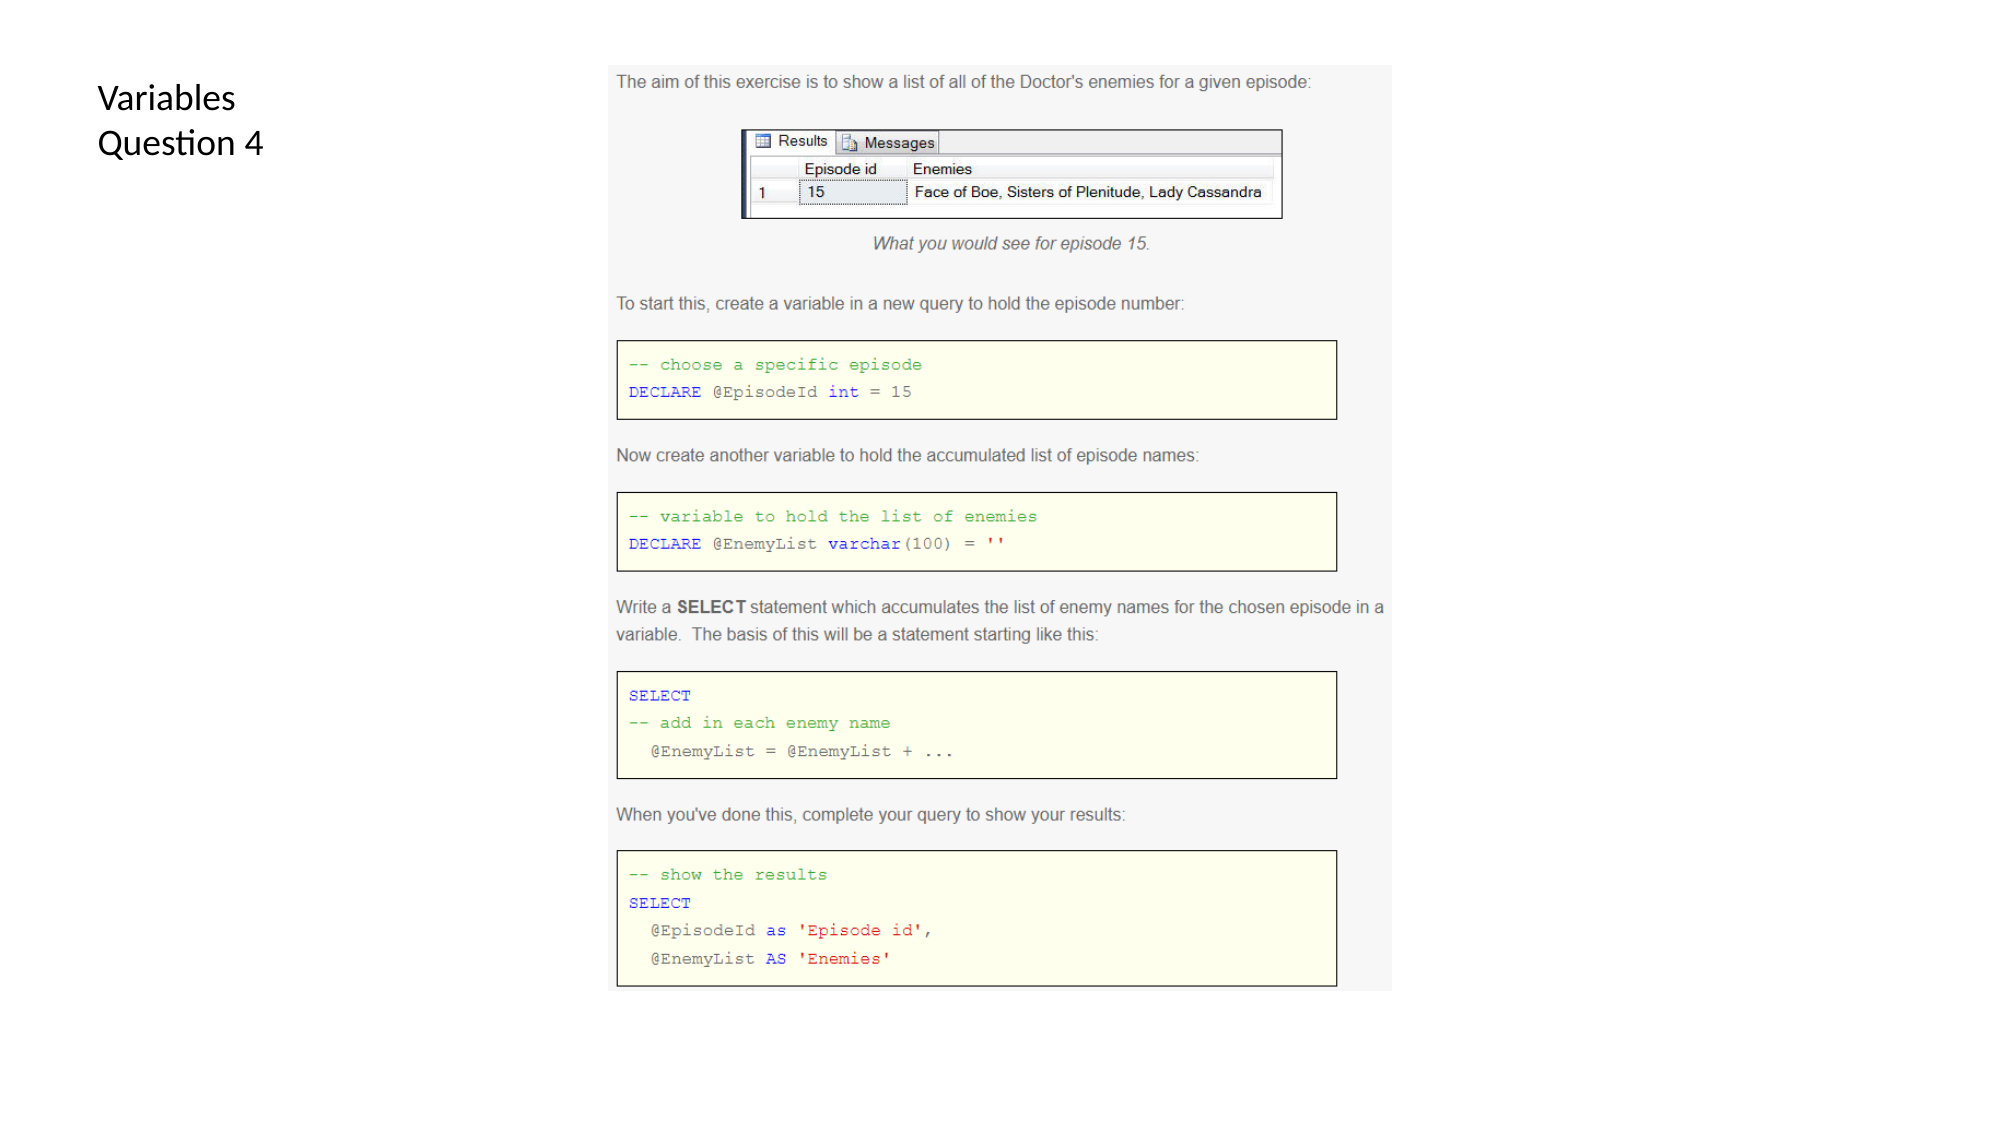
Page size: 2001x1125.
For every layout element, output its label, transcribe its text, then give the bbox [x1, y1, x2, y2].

text_box Variables Question 4 [82, 65, 608, 171]
picture [608, 65, 1392, 991]
